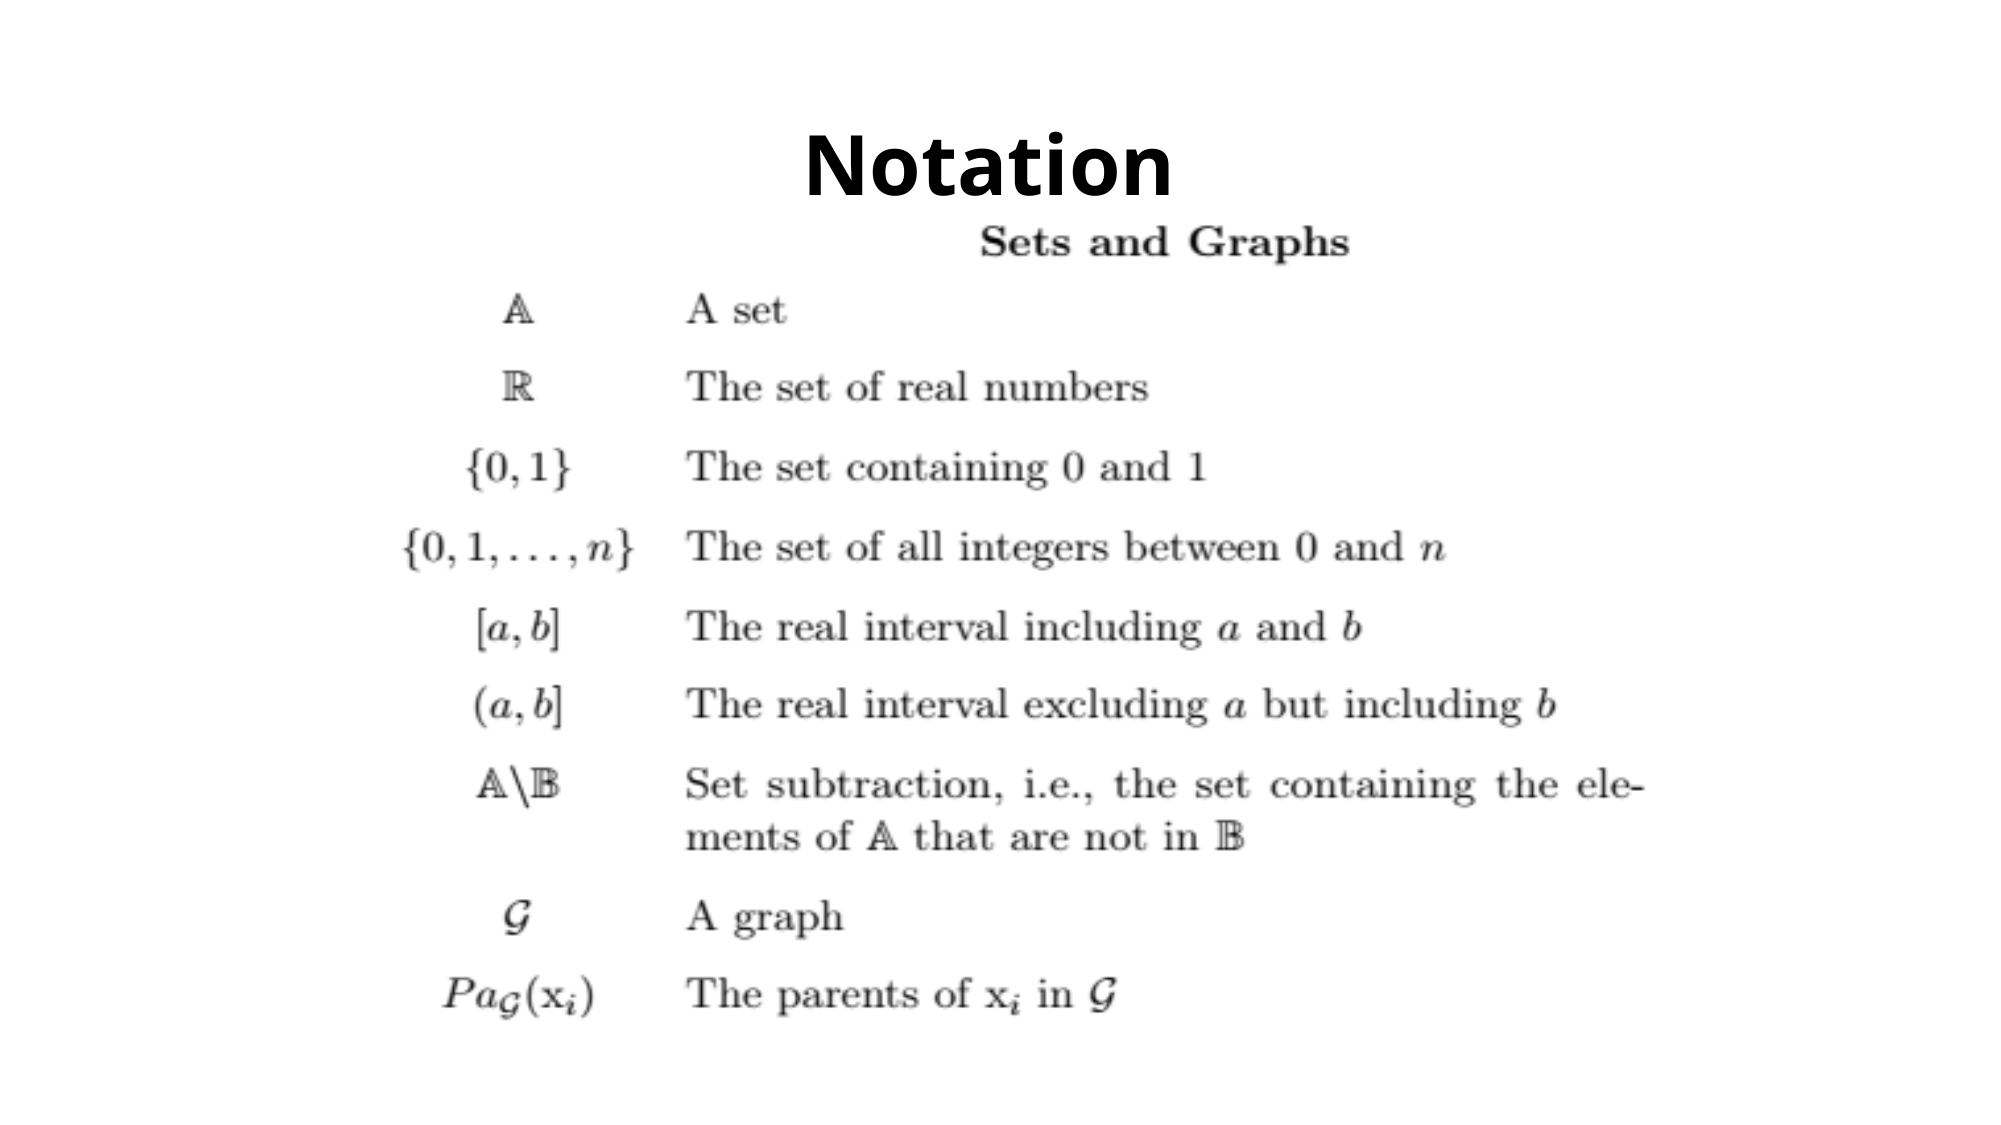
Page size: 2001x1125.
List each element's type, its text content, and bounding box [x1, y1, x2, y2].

picture [366, 209, 1685, 1083]
title Notation [137, 59, 1863, 278]
